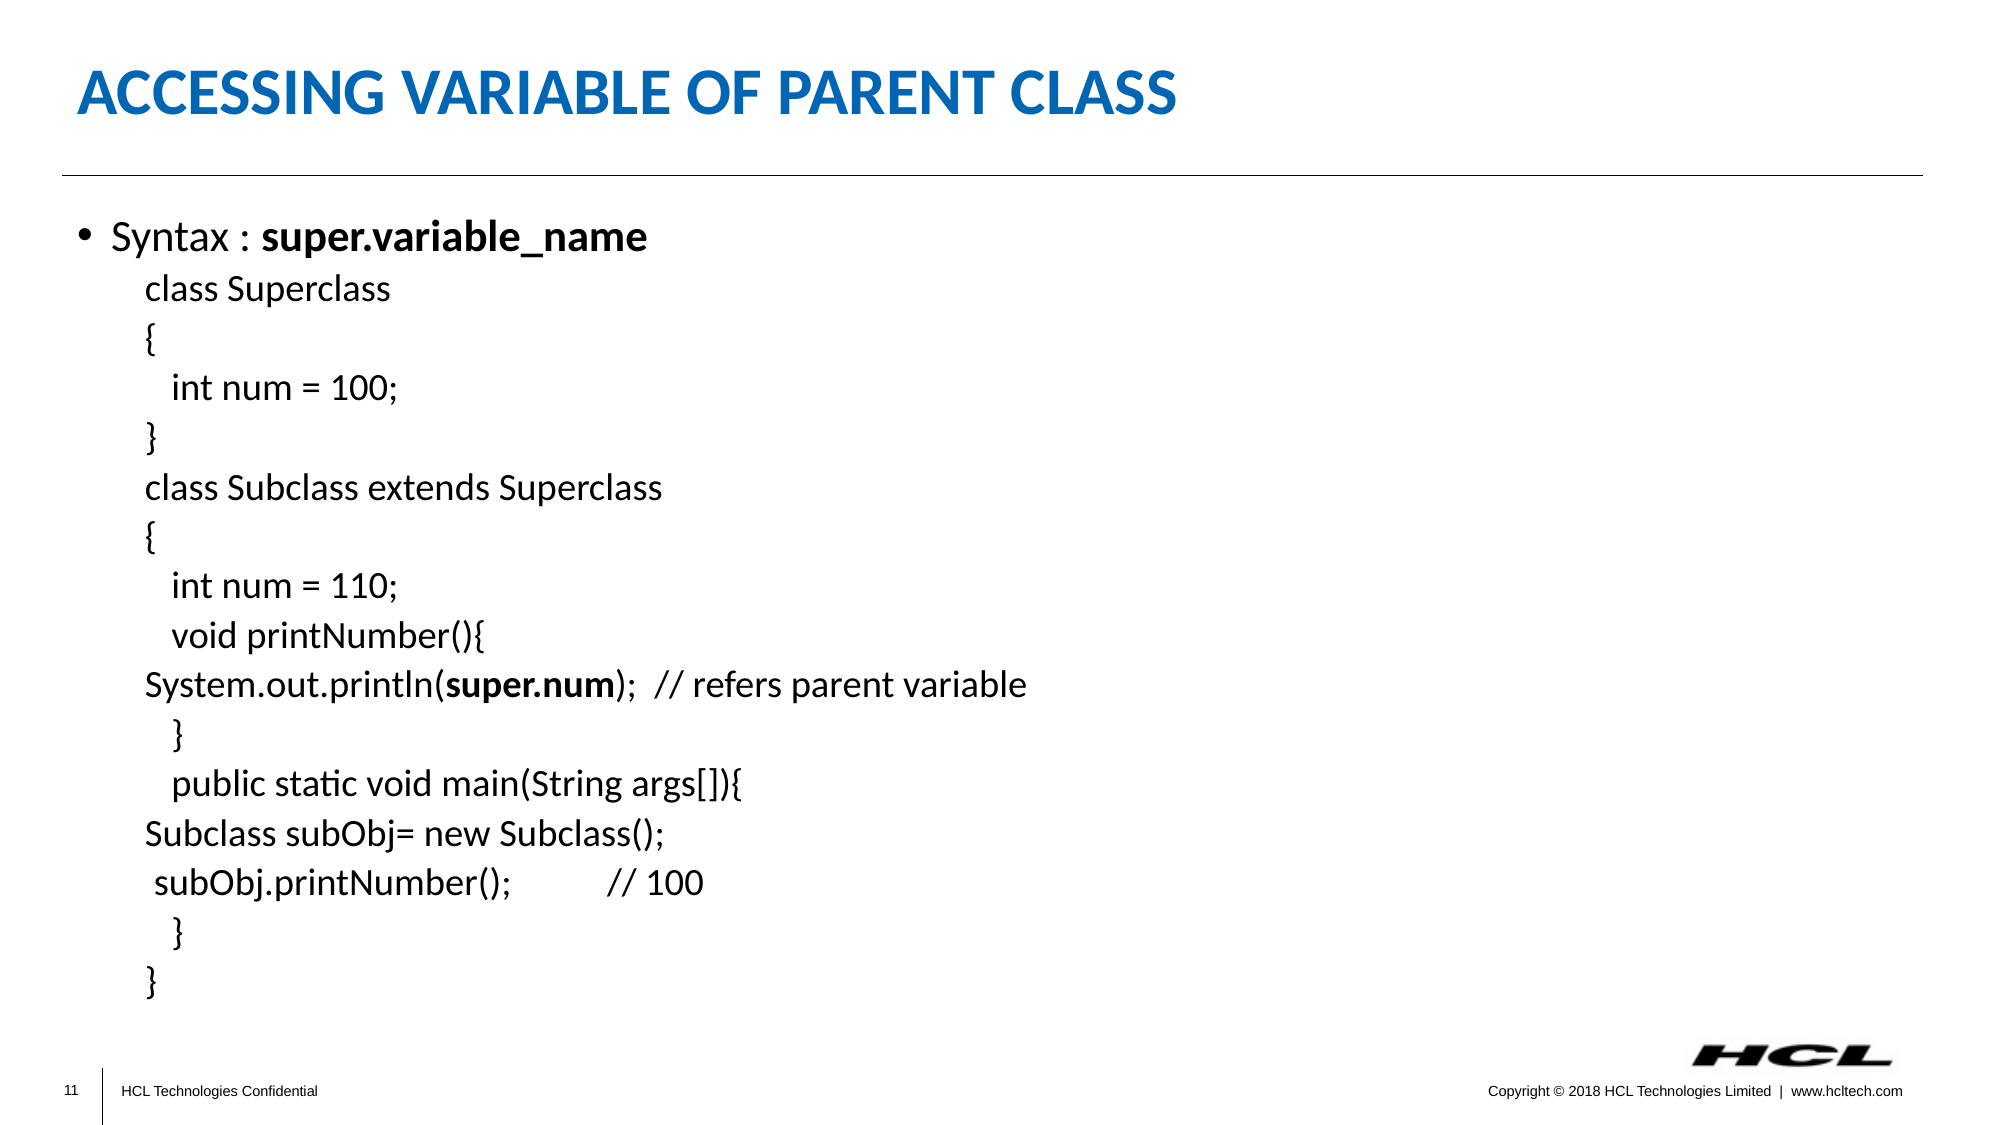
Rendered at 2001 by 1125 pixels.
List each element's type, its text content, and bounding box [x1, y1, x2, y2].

list Syntax : super.variable_name class Superclass { int num = 100; } class Subclass extends Superclass { int num = 110; void printNumber(){ System.out.println(super.num); // refers parent variable } public static void main(String args[]){ Subclass subObj= new Subclass(); subObj.printNumber(); // 100 } } [62, 204, 1924, 1014]
title Accessing variable of parent class [62, 42, 1781, 144]
picture [1660, 1024, 1924, 1080]
